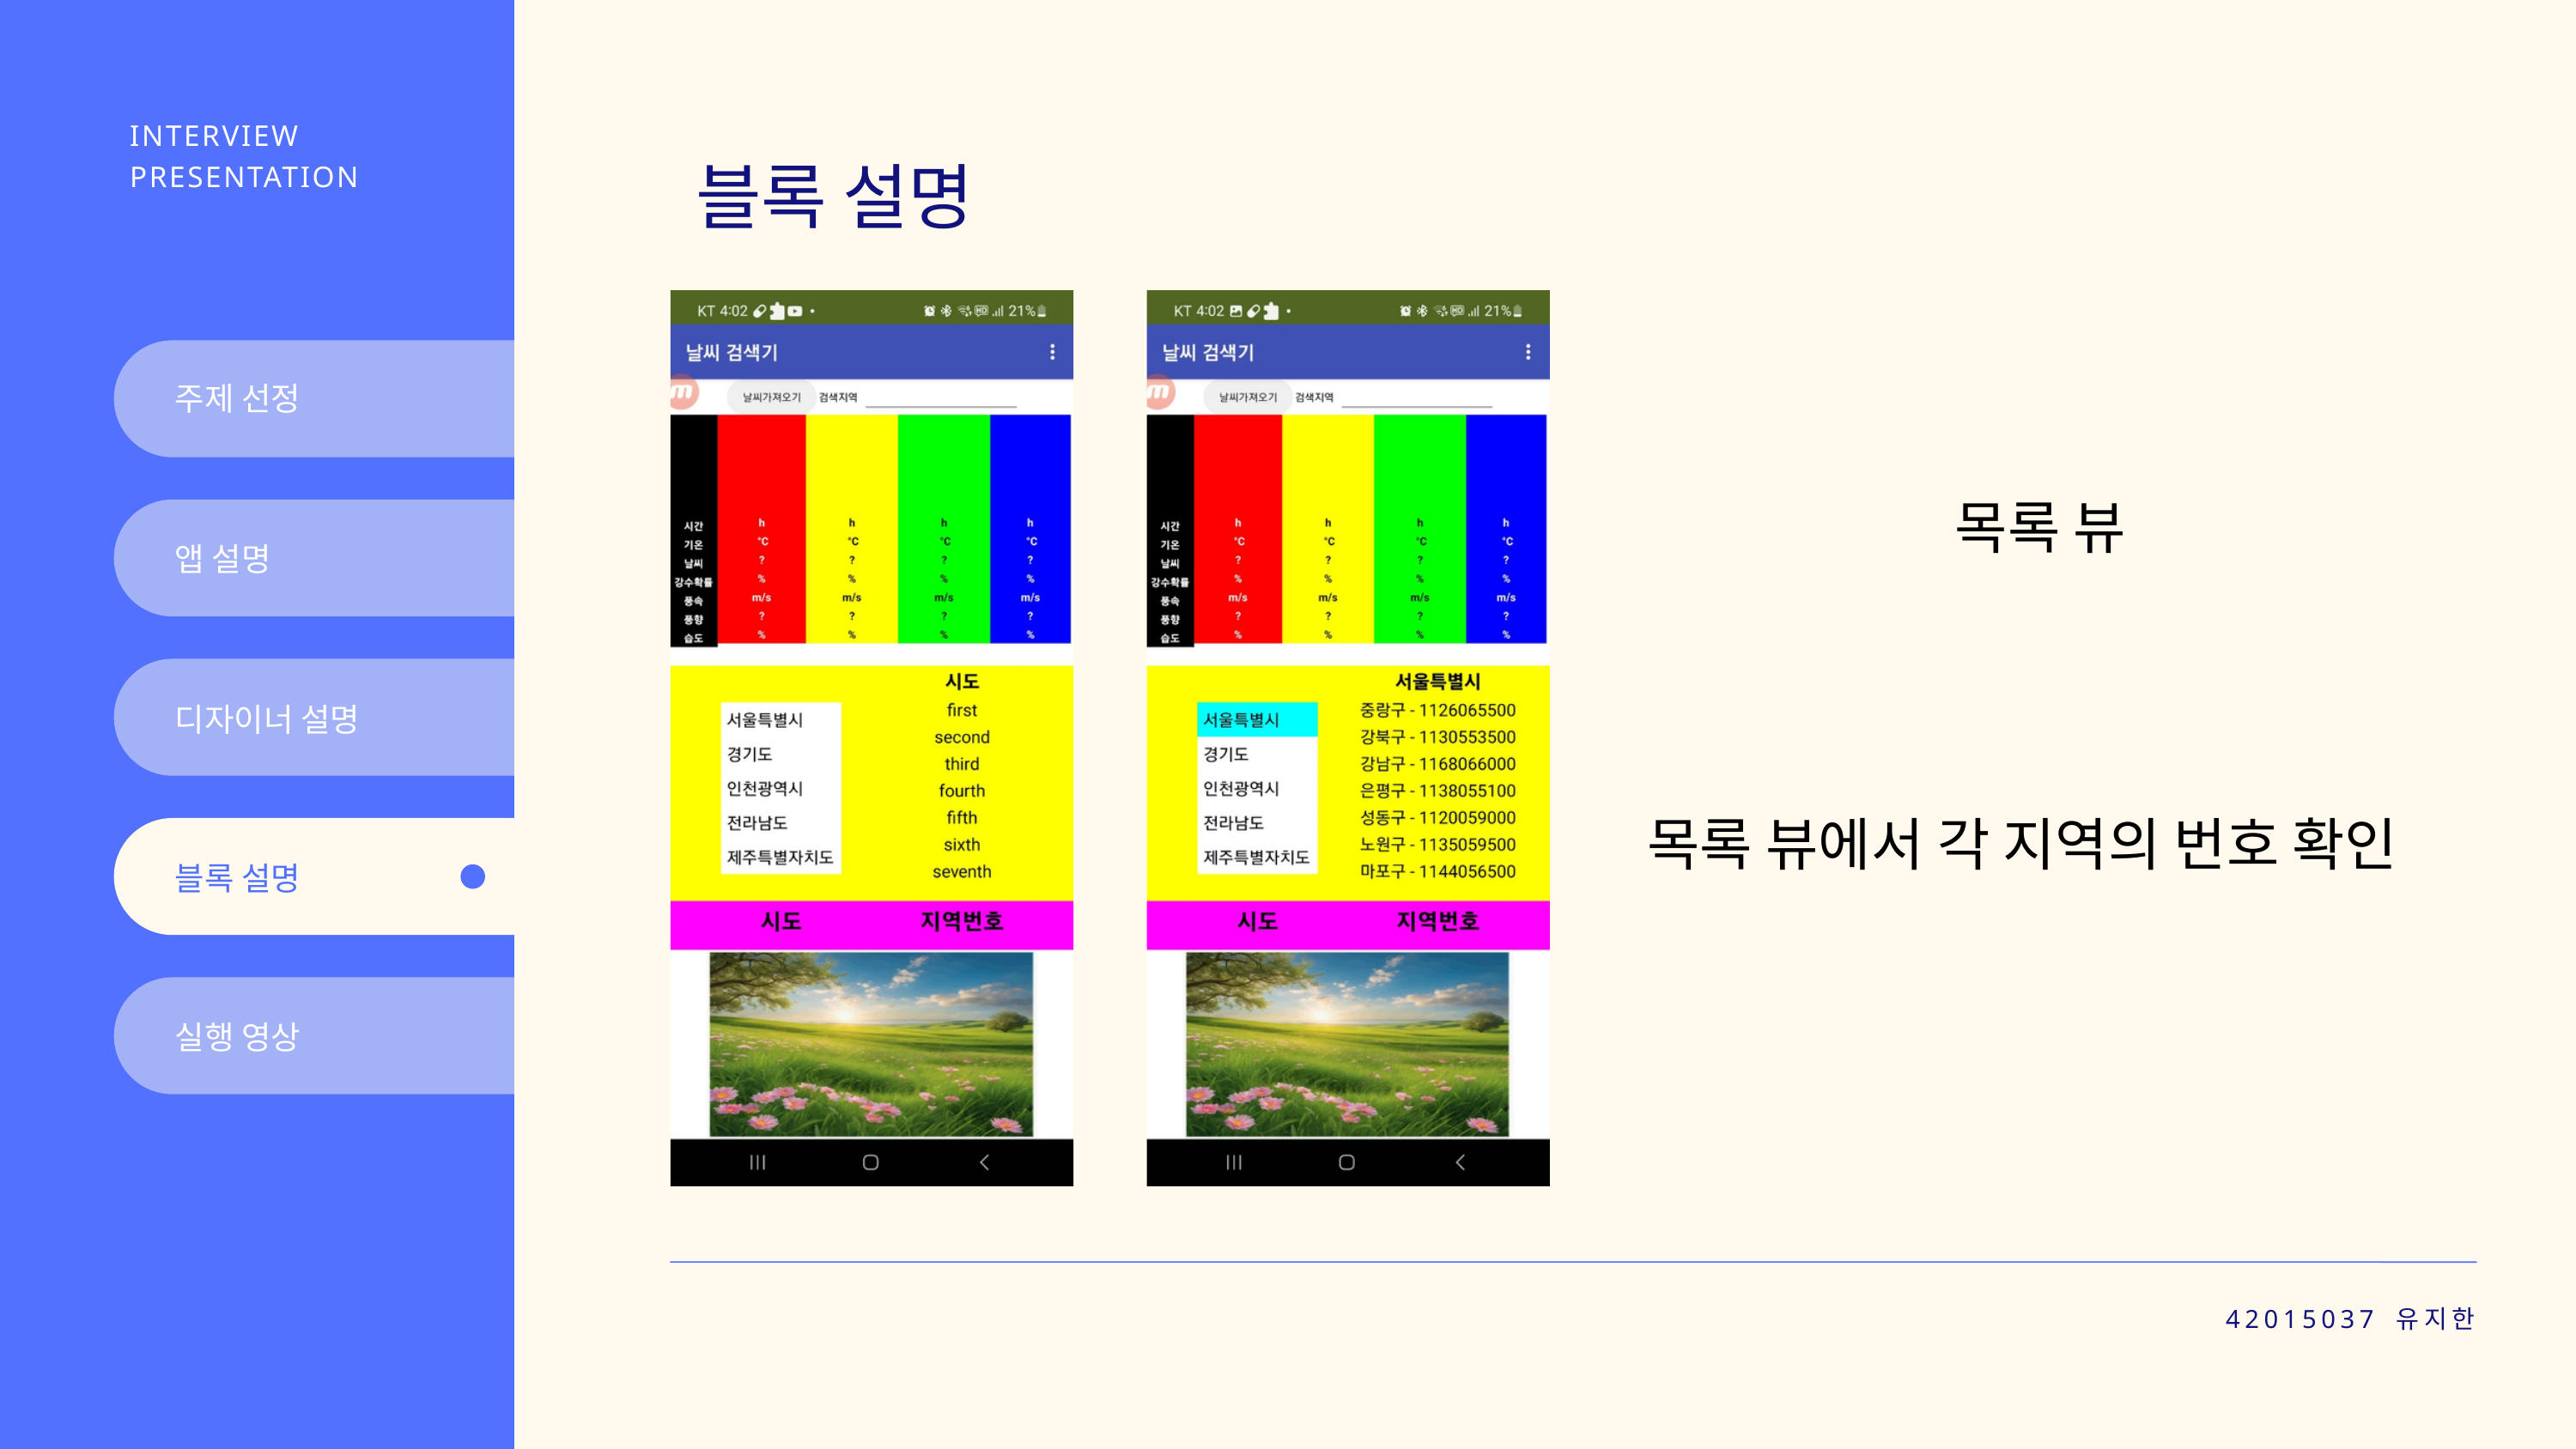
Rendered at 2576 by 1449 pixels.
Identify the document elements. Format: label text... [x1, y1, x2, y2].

text_box 블록 설명 [696, 152, 1854, 239]
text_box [113, 499, 574, 617]
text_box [460, 864, 486, 889]
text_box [113, 658, 574, 776]
text_box 목록 뷰 [1942, 492, 2139, 561]
text_box 목록 뷰에서 각 지역의 번호 확인 [1591, 808, 2455, 877]
text_box [670, 290, 1074, 1186]
text_box [1146, 290, 1550, 1186]
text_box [113, 340, 574, 458]
text_box 42015037 유지한 [2040, 1303, 2476, 1334]
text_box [113, 817, 574, 936]
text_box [0, 0, 515, 1449]
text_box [113, 977, 574, 1094]
